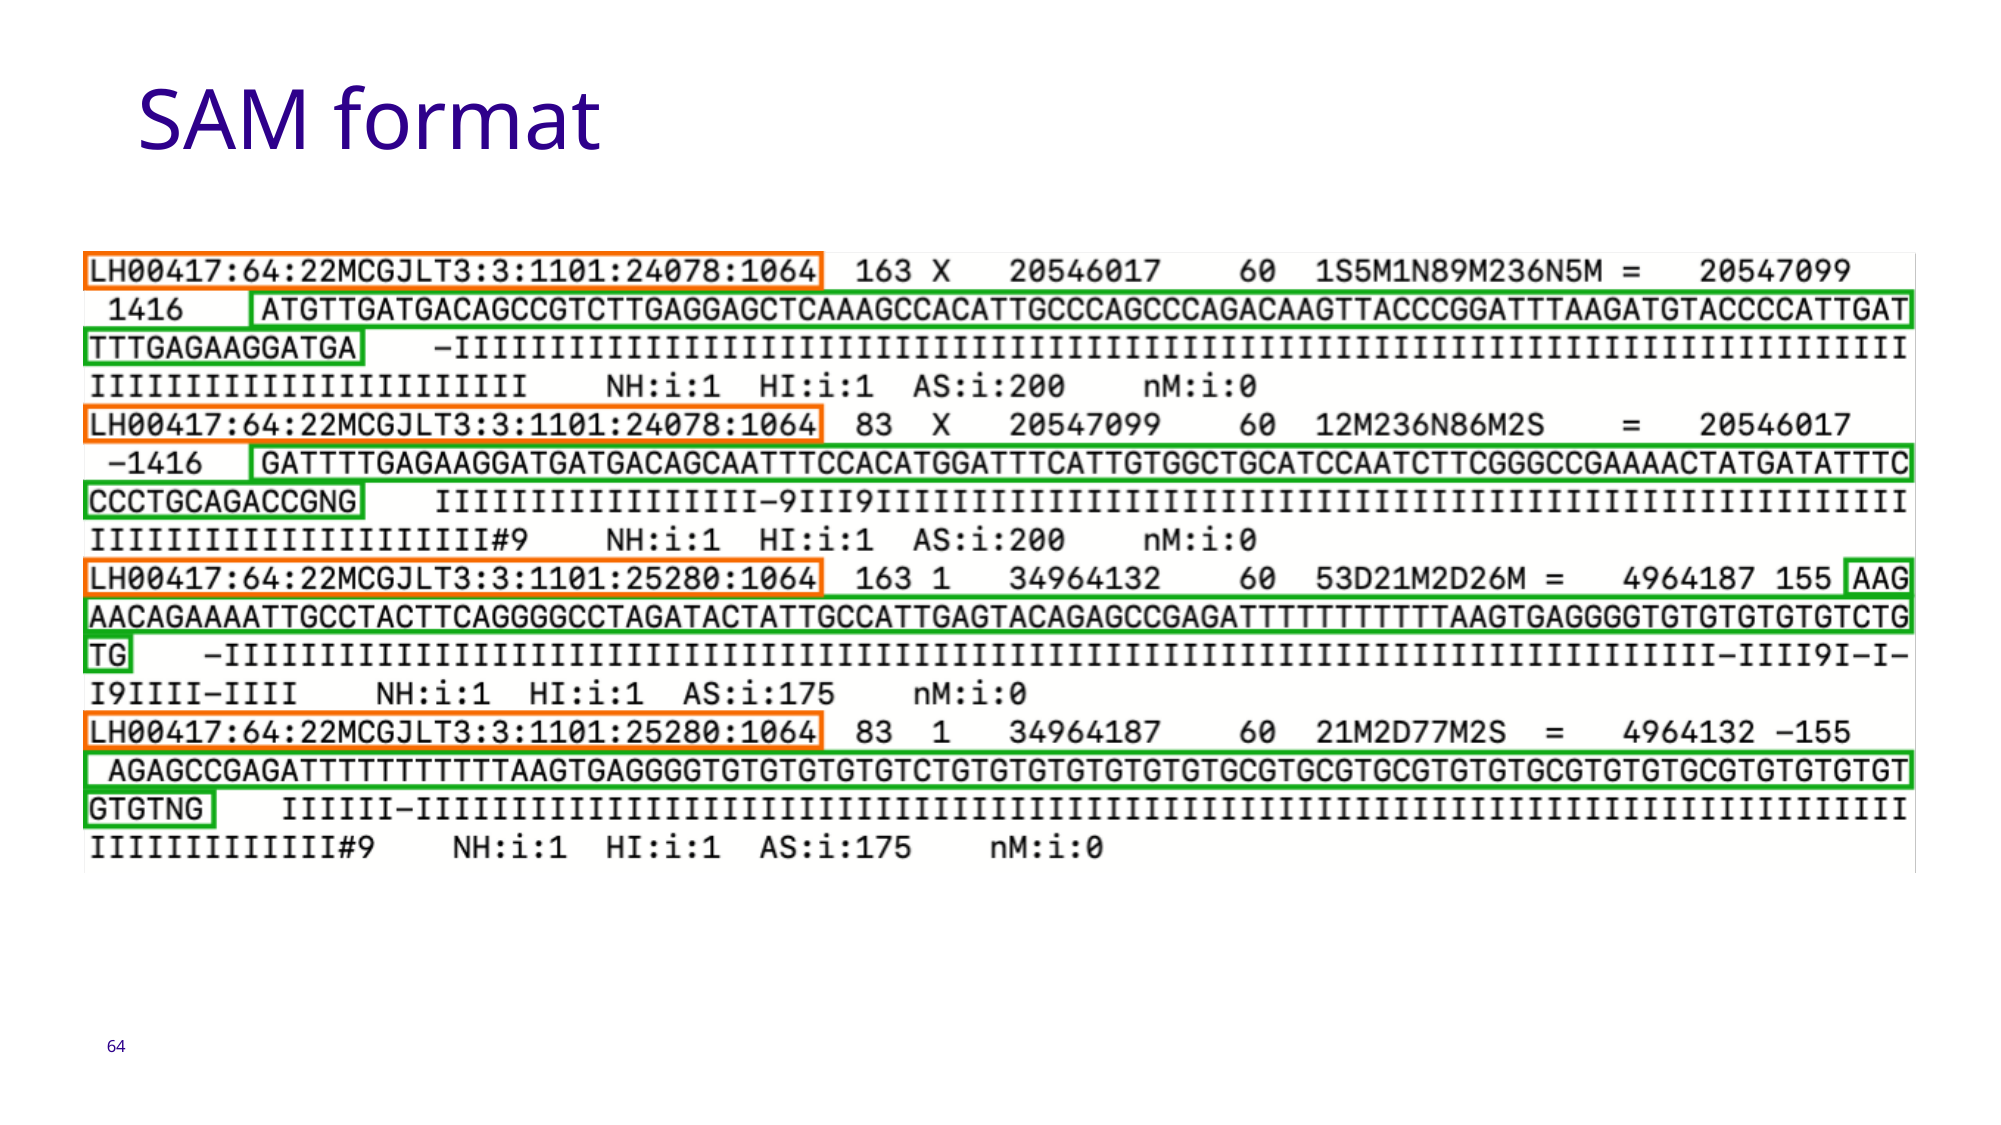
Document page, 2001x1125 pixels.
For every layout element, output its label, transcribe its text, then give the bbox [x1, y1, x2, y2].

picture [83, 251, 1917, 873]
title SAM format [137, 66, 1863, 168]
slide_number 64 [0, 1038, 126, 1059]
